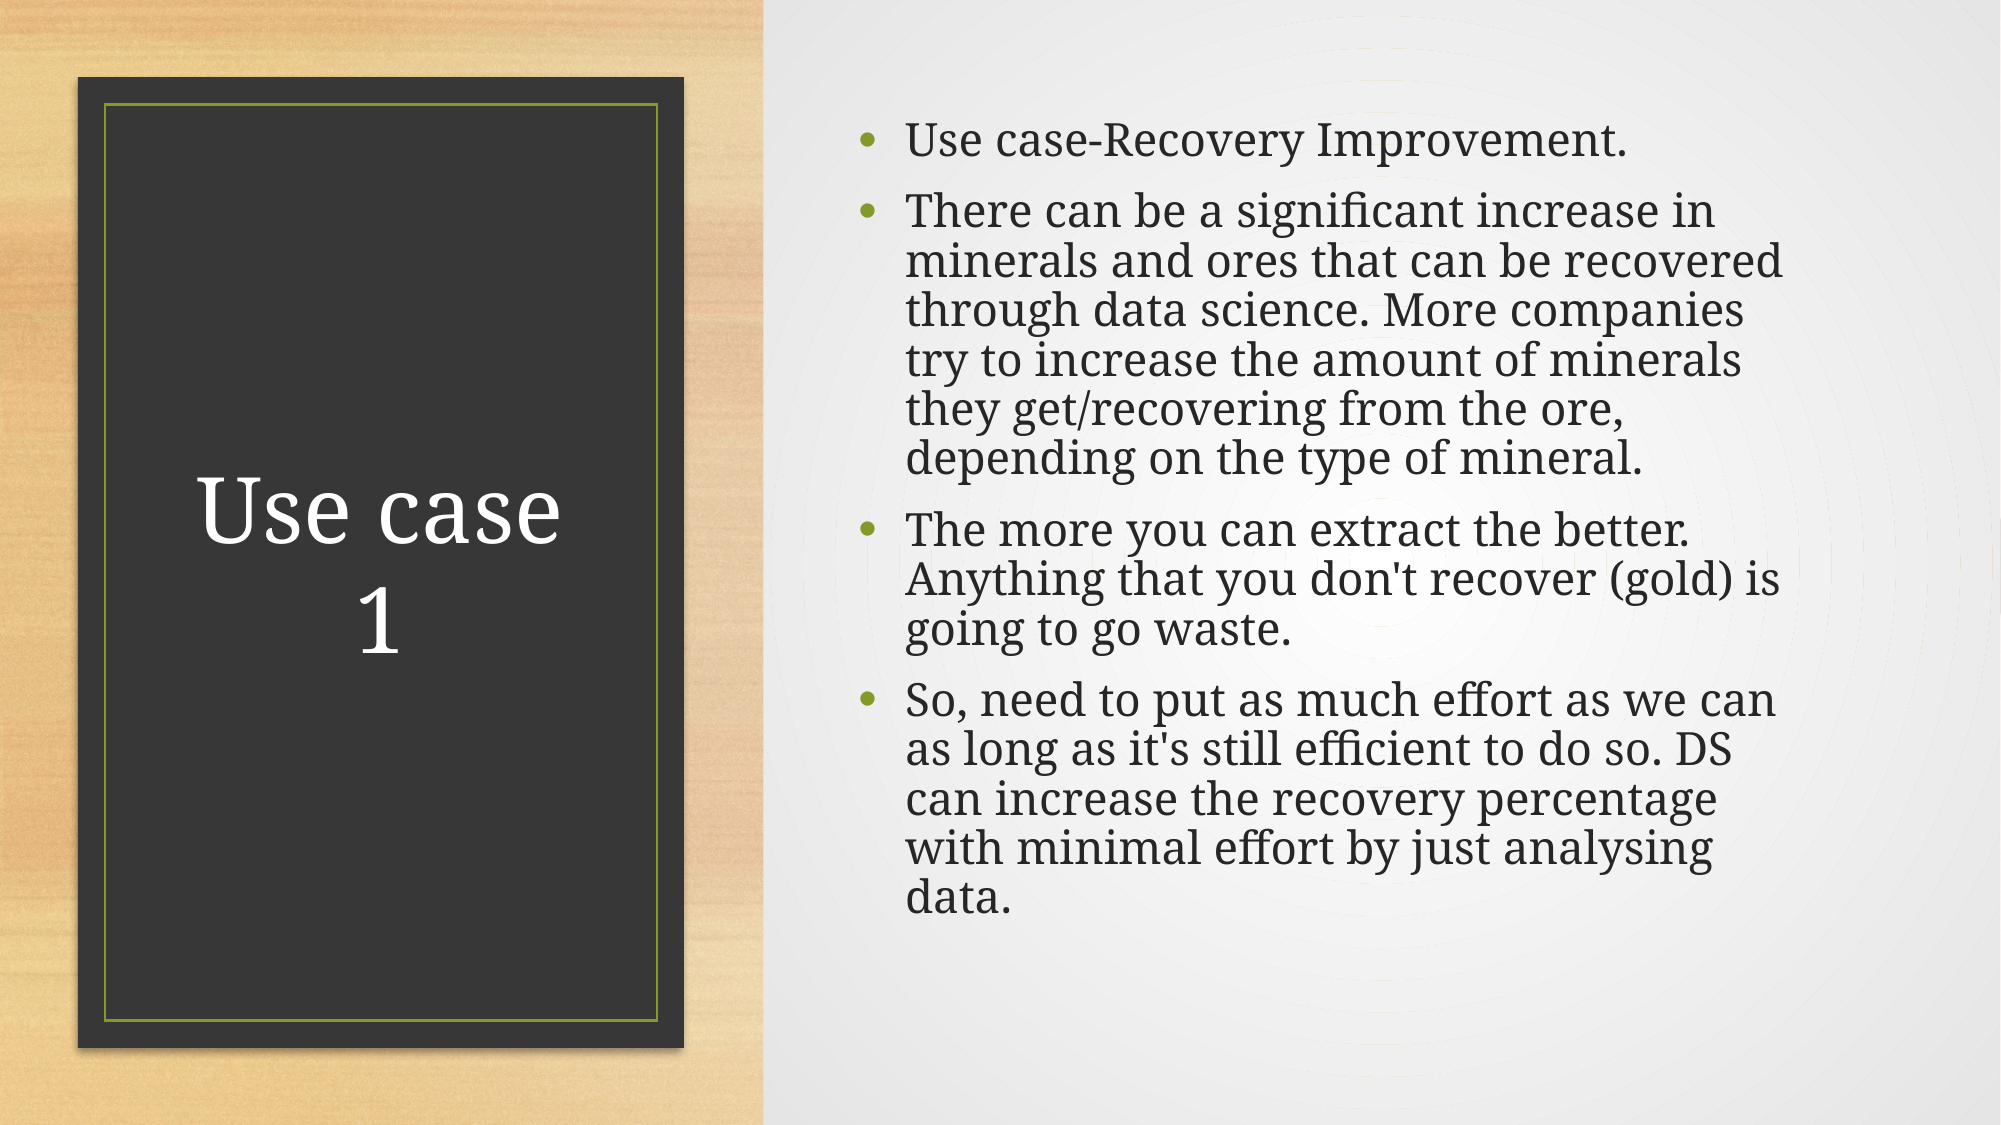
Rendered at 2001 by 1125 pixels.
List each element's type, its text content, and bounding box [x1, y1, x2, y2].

title Use case 1 [156, 156, 605, 968]
list Use case-Recovery Improvement. There can be a significant increase in minerals and ores that can be recovered through data science. More companies try to increase the amount of minerals they get/recovering from the ore, depending on the type of mineral. The more you can extract the better. Anything that you don't recover (gold) is going to go waste. So, need to put as much effort as we can as long as it's still efficient to do so. DS can increase the recovery percentage with minimal effort by just analysing data. [843, 77, 1820, 964]
text_box [762, 0, 2000, 1125]
text_box [104, 103, 658, 1021]
text_box [77, 76, 685, 1049]
text_box [0, 0, 762, 1125]
